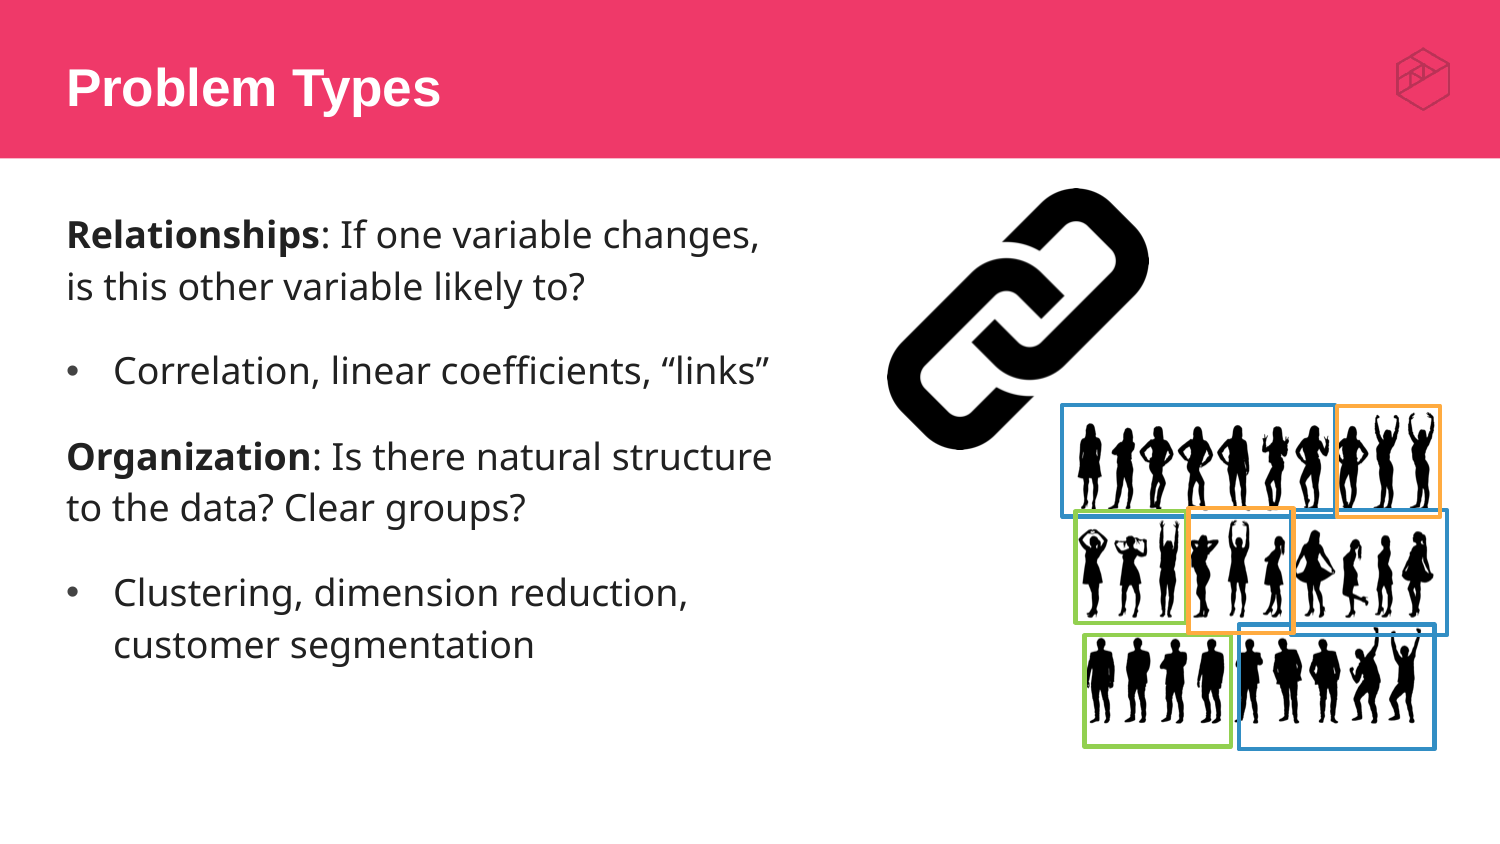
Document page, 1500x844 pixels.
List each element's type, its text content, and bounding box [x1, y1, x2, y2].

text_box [1061, 401, 1450, 750]
title Problem Types [50, 37, 1450, 133]
list Relationships: If one variable changes, is this other variable likely to? Correlation, linear coefficients, “links” Organization: Is there natural structure to the data? Clear groups? Clustering, dimension reduction, customer segmentation [50, 188, 813, 750]
picture [887, 188, 1150, 451]
